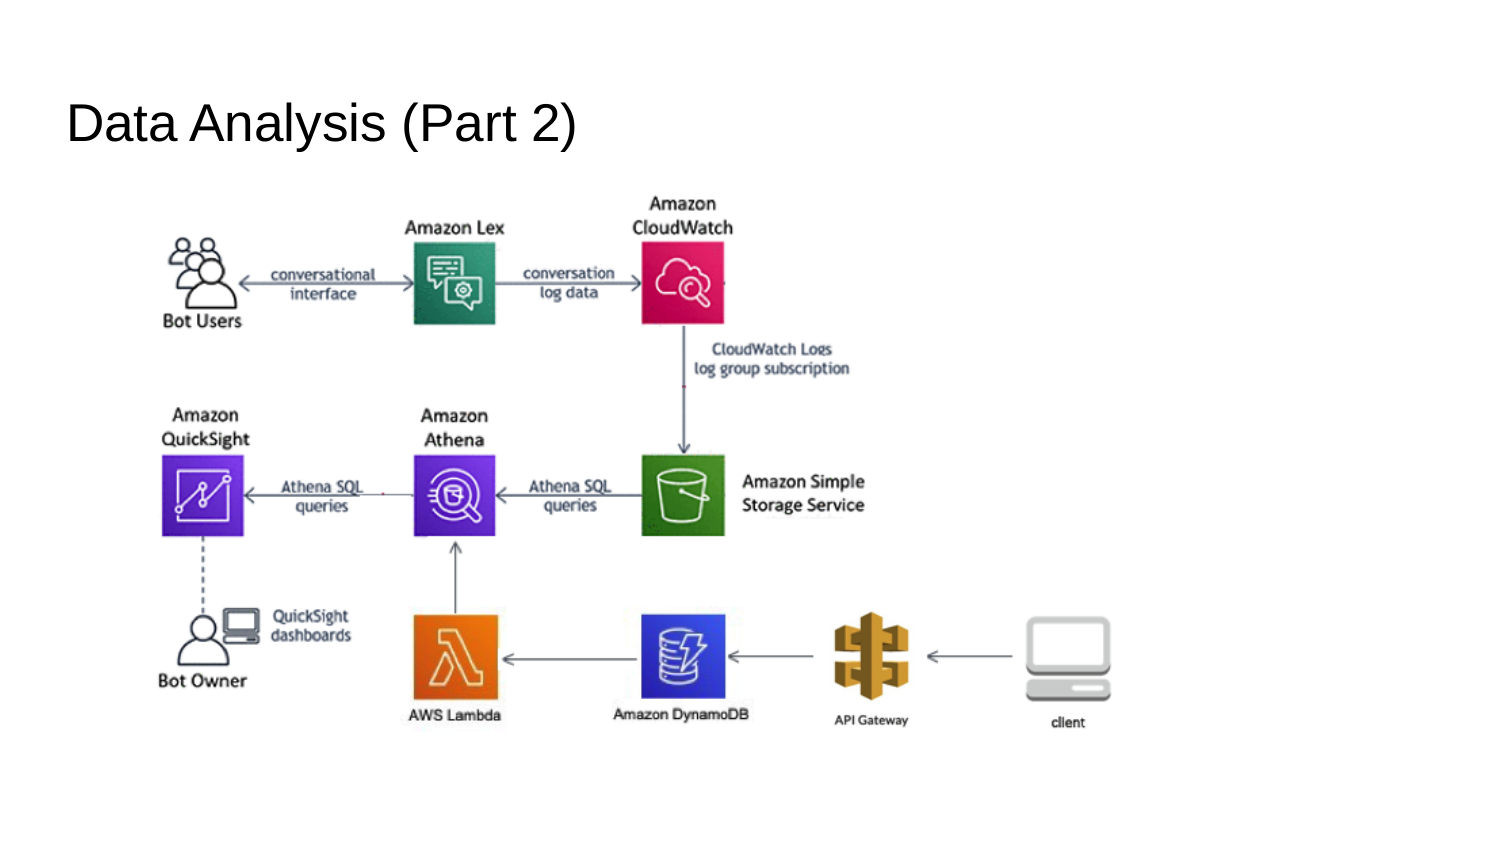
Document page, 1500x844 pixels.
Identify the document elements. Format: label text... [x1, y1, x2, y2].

picture [150, 189, 1321, 805]
title Data Analysis (Part 2) [51, 72, 1449, 167]
